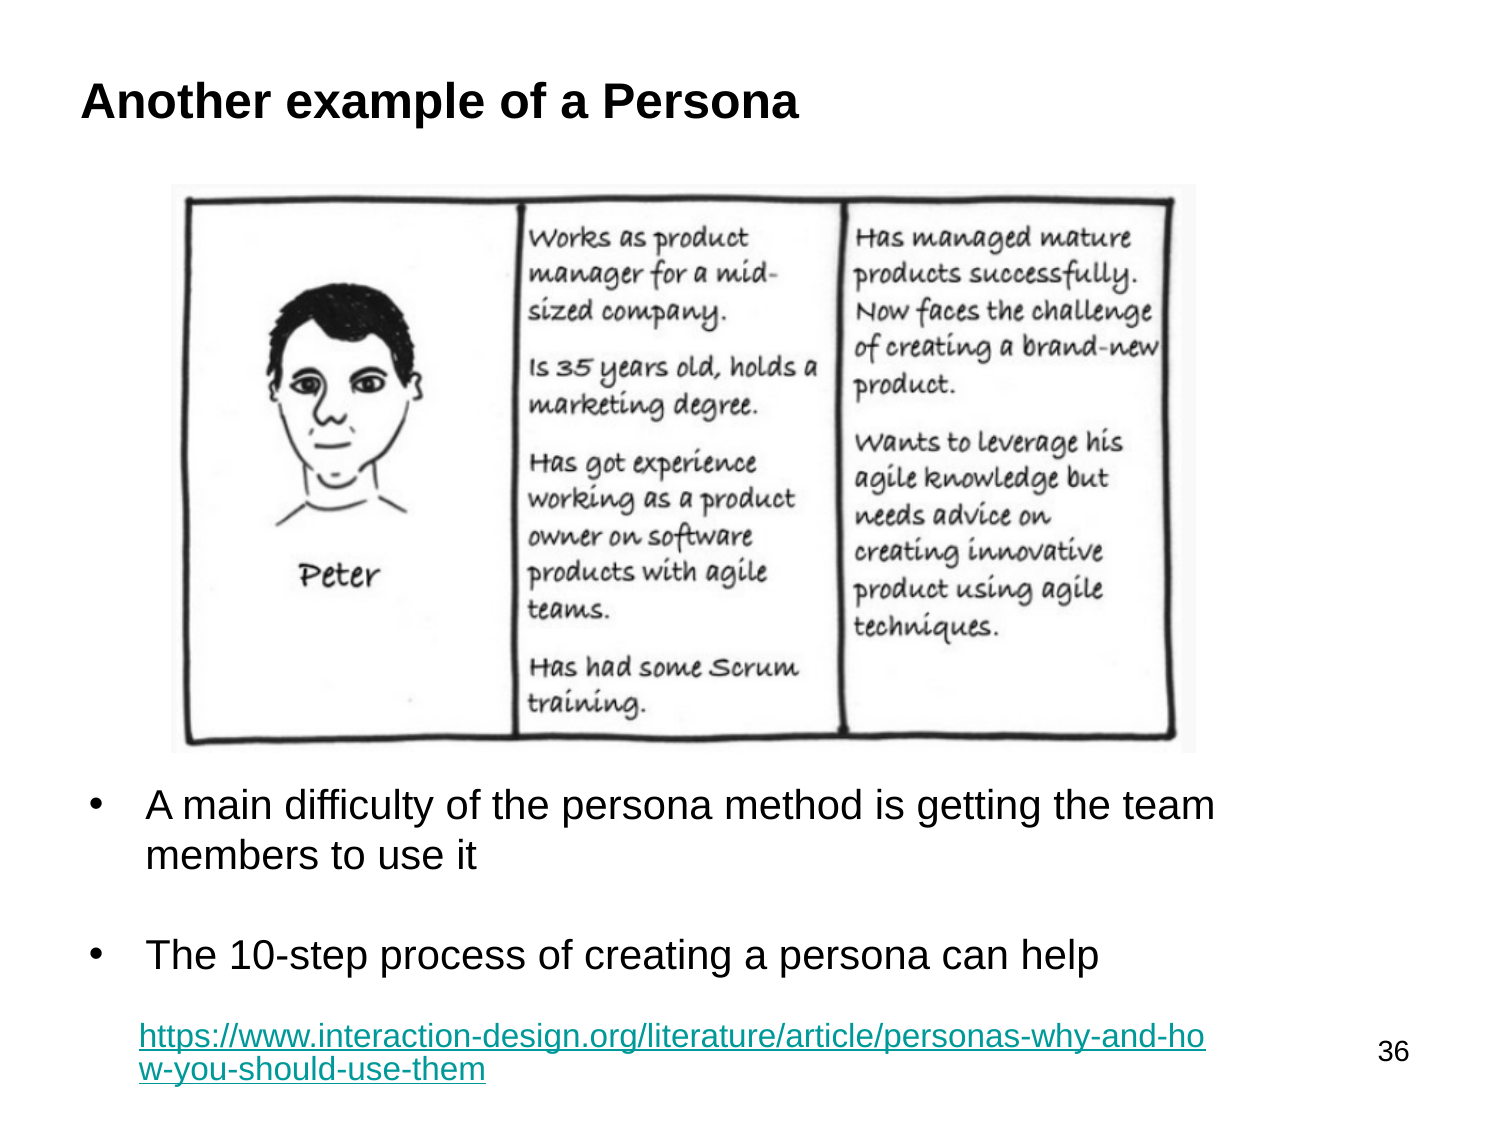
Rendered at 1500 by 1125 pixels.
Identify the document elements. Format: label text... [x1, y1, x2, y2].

picture [170, 184, 1197, 753]
title Another example of a Persona [64, 4, 1415, 192]
text_box https://www.interaction-design.org/literature/article/personas-why-and-how-you-should-use-them [123, 1006, 1231, 1062]
text_box A main difficulty of the persona method is getting the team members to use it The 10‑step process of creating a persona can help [74, 770, 1398, 986]
slide_number 36 [1074, 1024, 1425, 1103]
